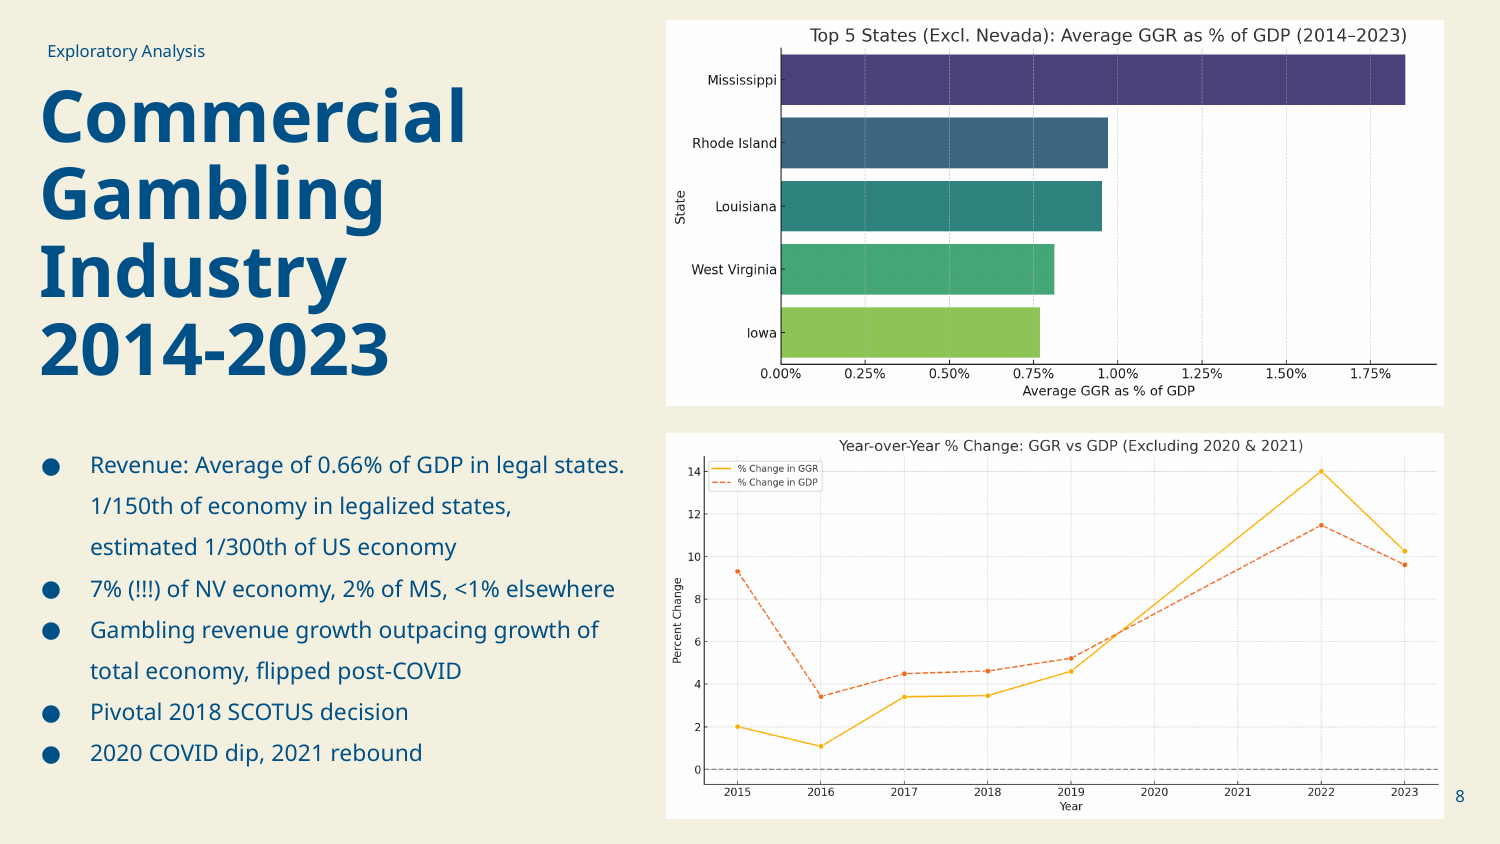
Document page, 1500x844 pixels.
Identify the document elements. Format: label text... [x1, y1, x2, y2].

list Exploratory Analysis [32, 32, 338, 67]
title Commercial Gambling Industry 2014-2023 [24, 137, 542, 406]
slide_number ‹#› [1389, 764, 1480, 830]
picture [665, 433, 1444, 819]
list Revenue: Average of 0.66% of GDP in legal states. 1/150th of economy in legalized states, estimated 1/300th of US economy 7% (!!!) of NV economy, 2% of MS, <1% elsewhere Gambling revenue growth outpacing growth of total economy, flipped post-COVID Pivotal 2018 SCOTUS decision 2020 COVID dip, 2021 rebound [0, 421, 642, 807]
picture [665, 20, 1444, 406]
